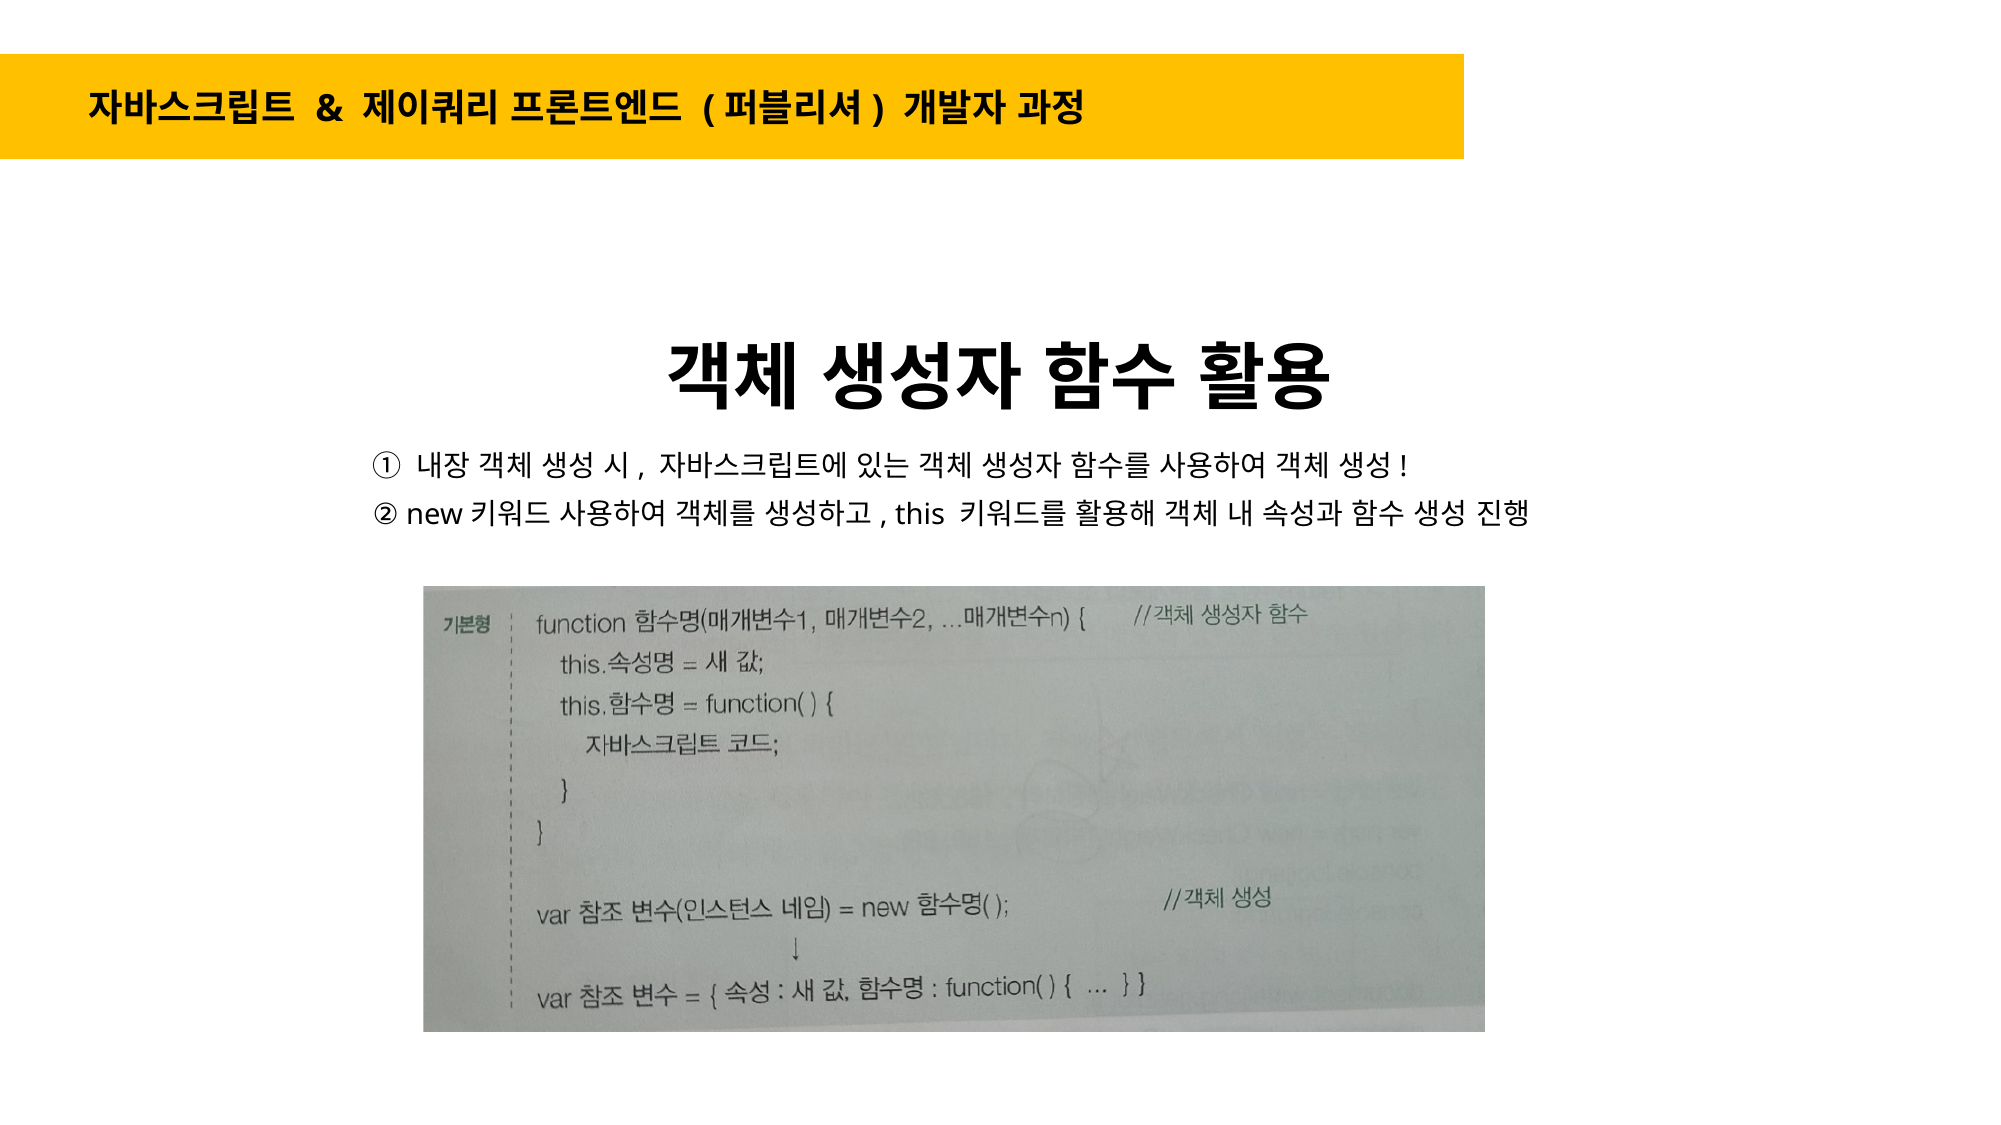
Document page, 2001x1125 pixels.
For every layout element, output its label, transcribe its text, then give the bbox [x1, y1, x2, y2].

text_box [0, 53, 1464, 160]
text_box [357, 440, 1643, 539]
text_box 객체 생성자 함수 활용 [62, 323, 1938, 426]
picture [423, 586, 1485, 1032]
